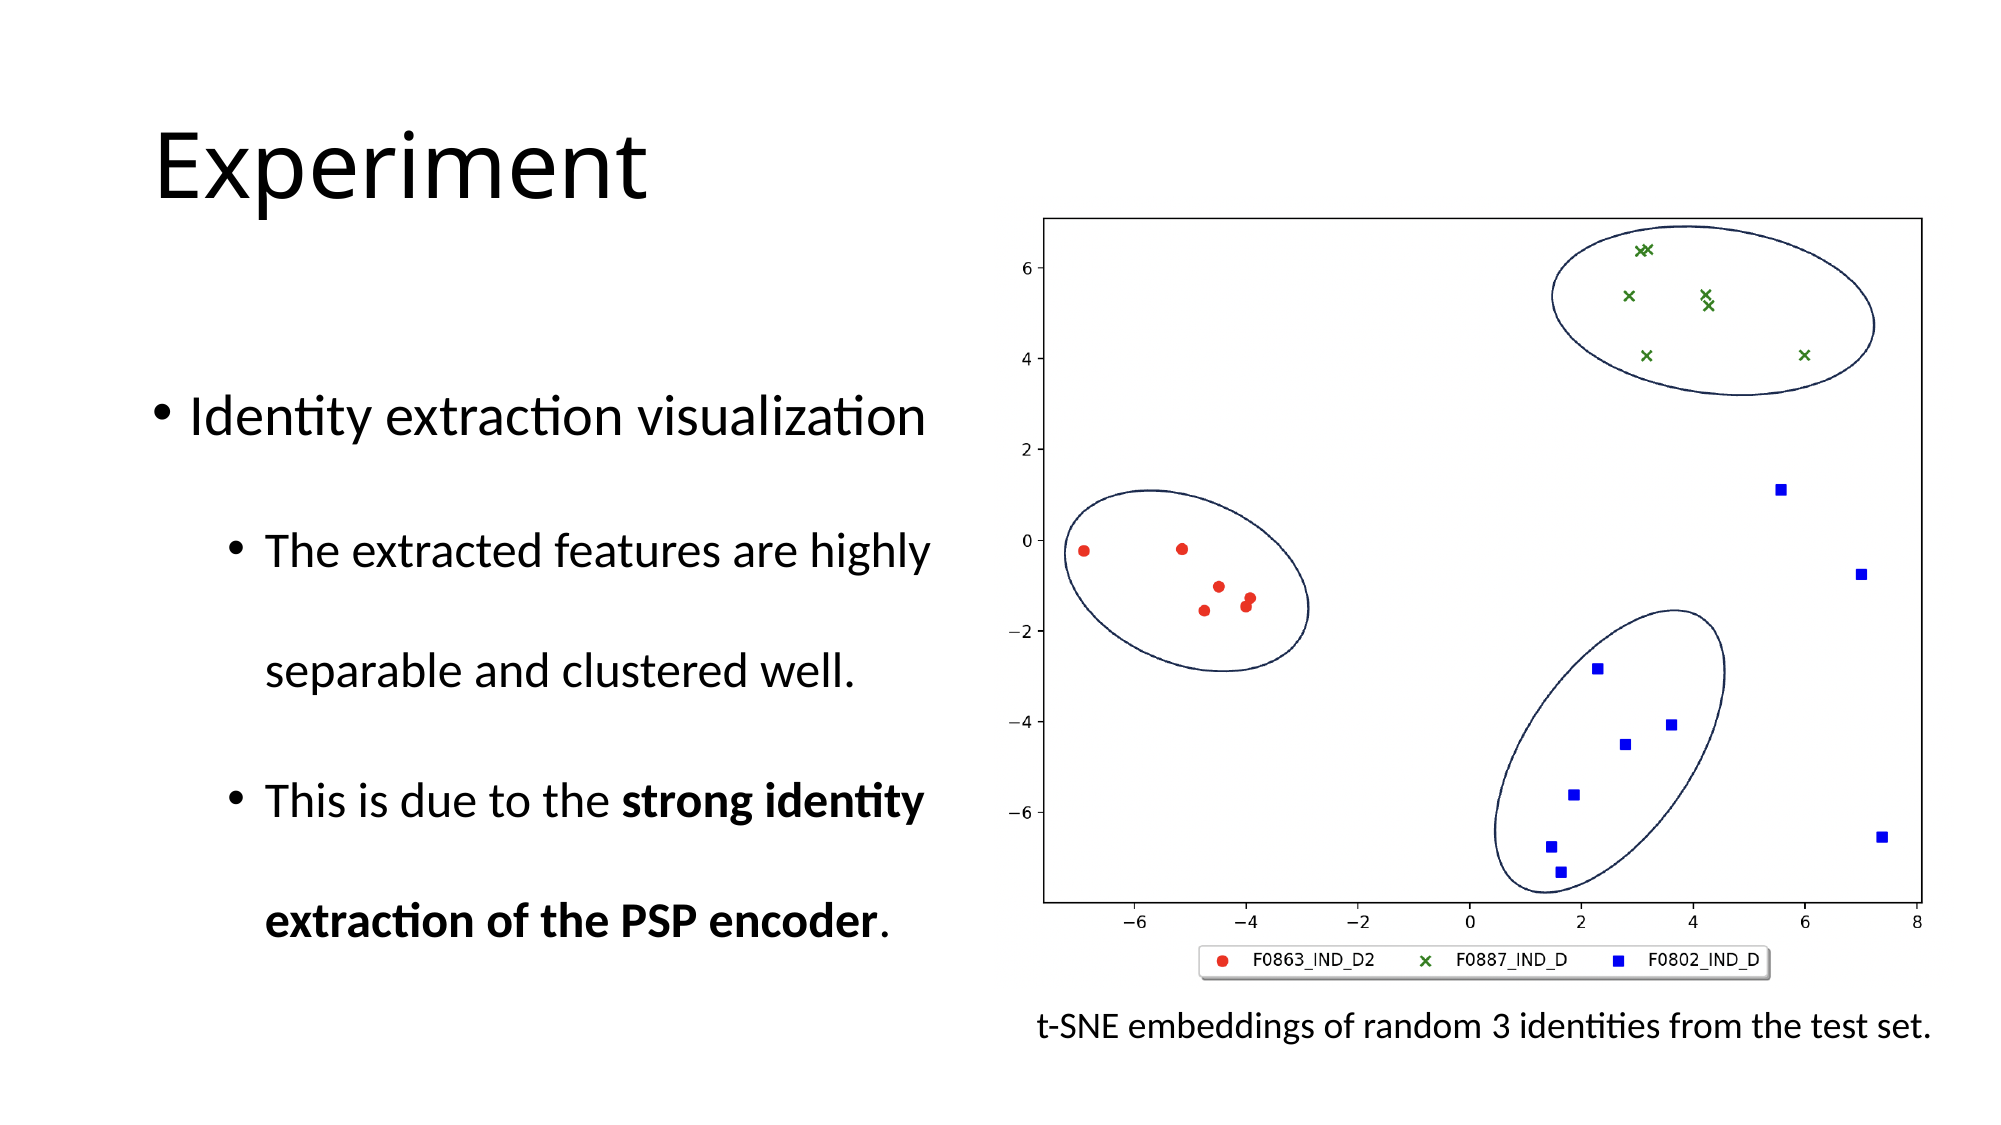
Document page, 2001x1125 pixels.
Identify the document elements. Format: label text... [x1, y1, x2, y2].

list Identity extraction visualization The extracted features are highly separable and clustered well. This is due to the strong identity extraction of the PSP encoder. [137, 299, 964, 1014]
text_box t-SNE embeddings of random 3 identities from the test set. [1021, 993, 2000, 1054]
picture [964, 181, 1965, 1014]
title Experiment [137, 59, 1863, 278]
